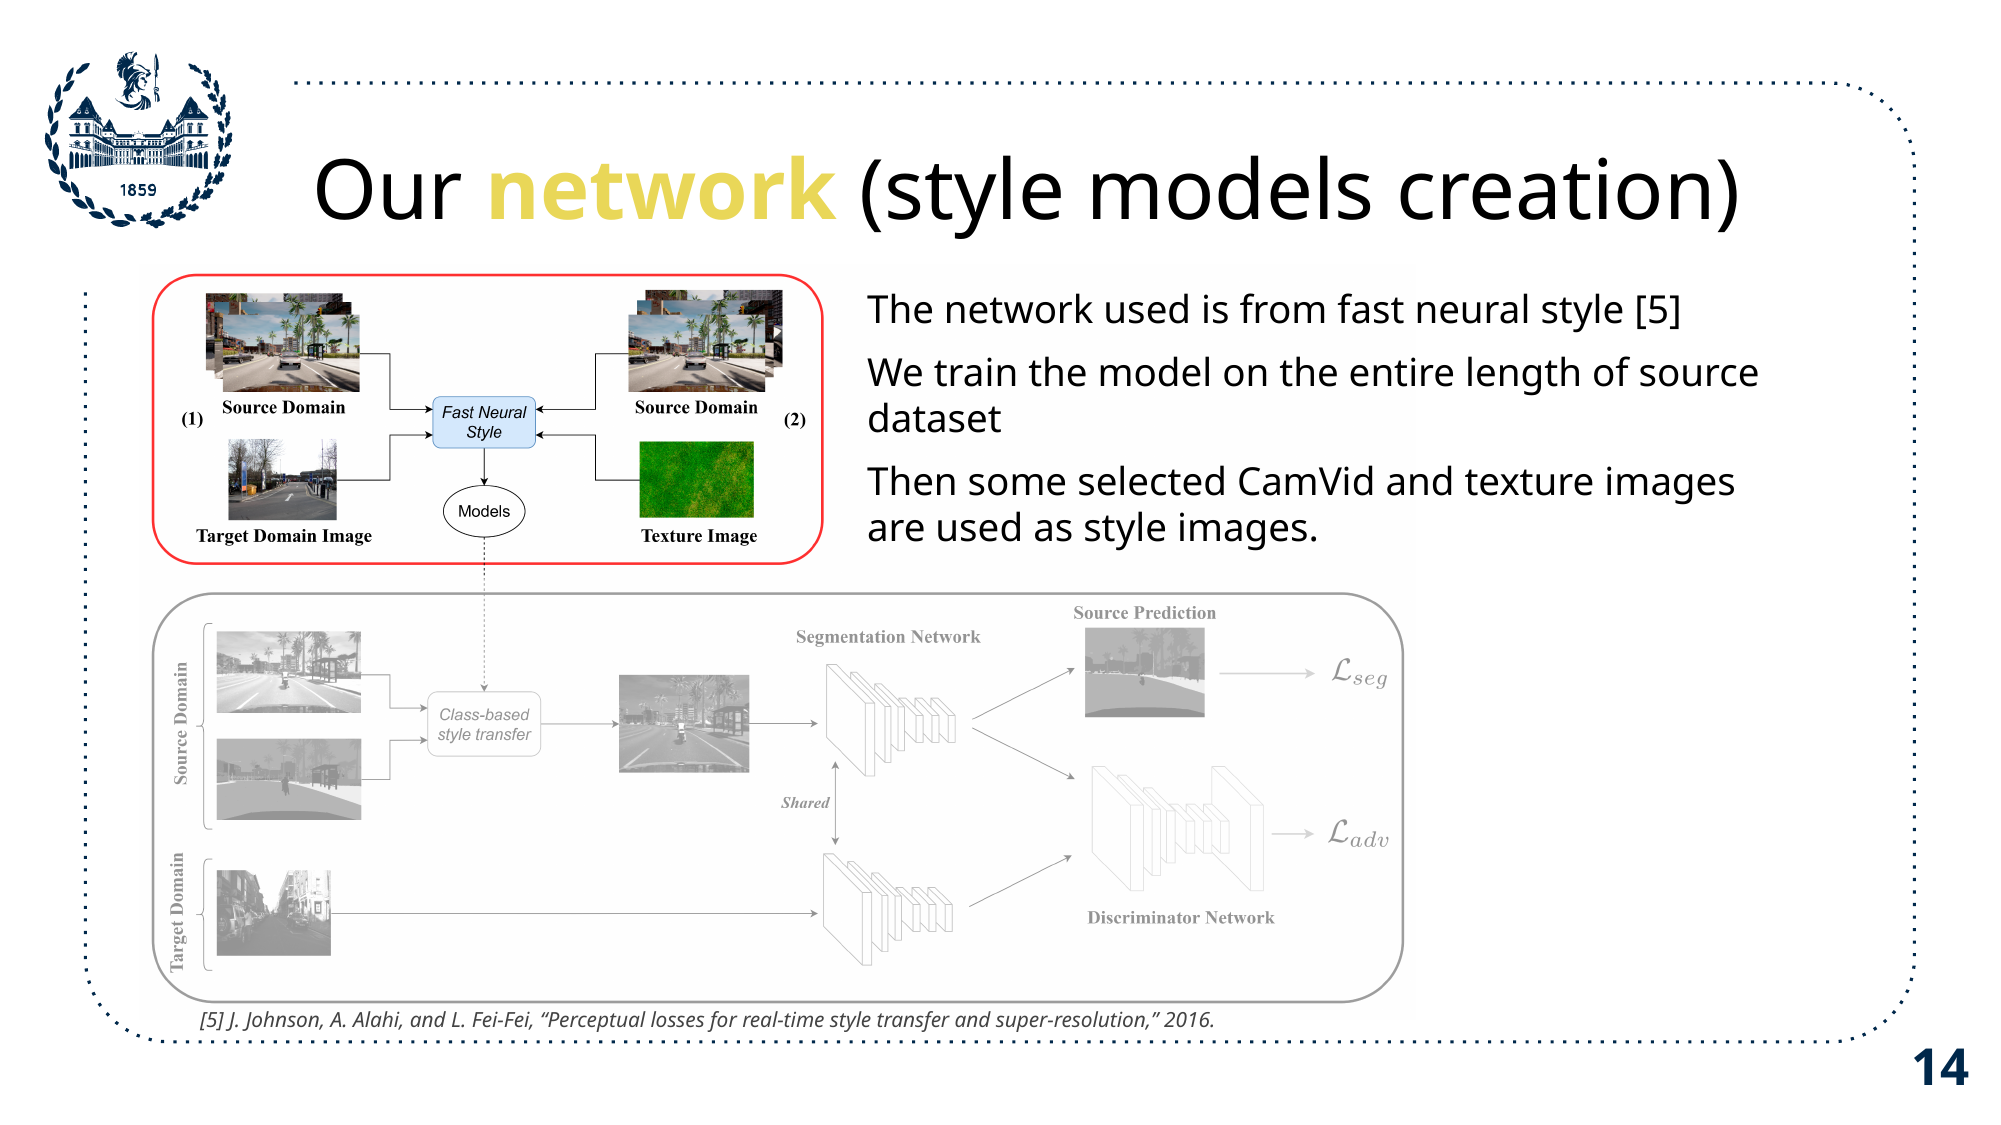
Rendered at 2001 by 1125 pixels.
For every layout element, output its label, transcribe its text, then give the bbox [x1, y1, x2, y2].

text_box [5] J. Johnson, A. Alahi, and L. Fei-Fei, “Perceptual losses for real-time style transfer and super-resolution,” 2016. [185, 999, 1795, 1040]
list The network used is from fast neural style [5] We train the model on the entire length of source dataset Then some selected CamVid and texture images are used as style images. [1418, 264, 1807, 563]
picture [139, 264, 1417, 1020]
slide_number 14 [1881, 1003, 2000, 1125]
picture [39, 47, 240, 231]
title Our network (style models creation) [292, 115, 1795, 264]
